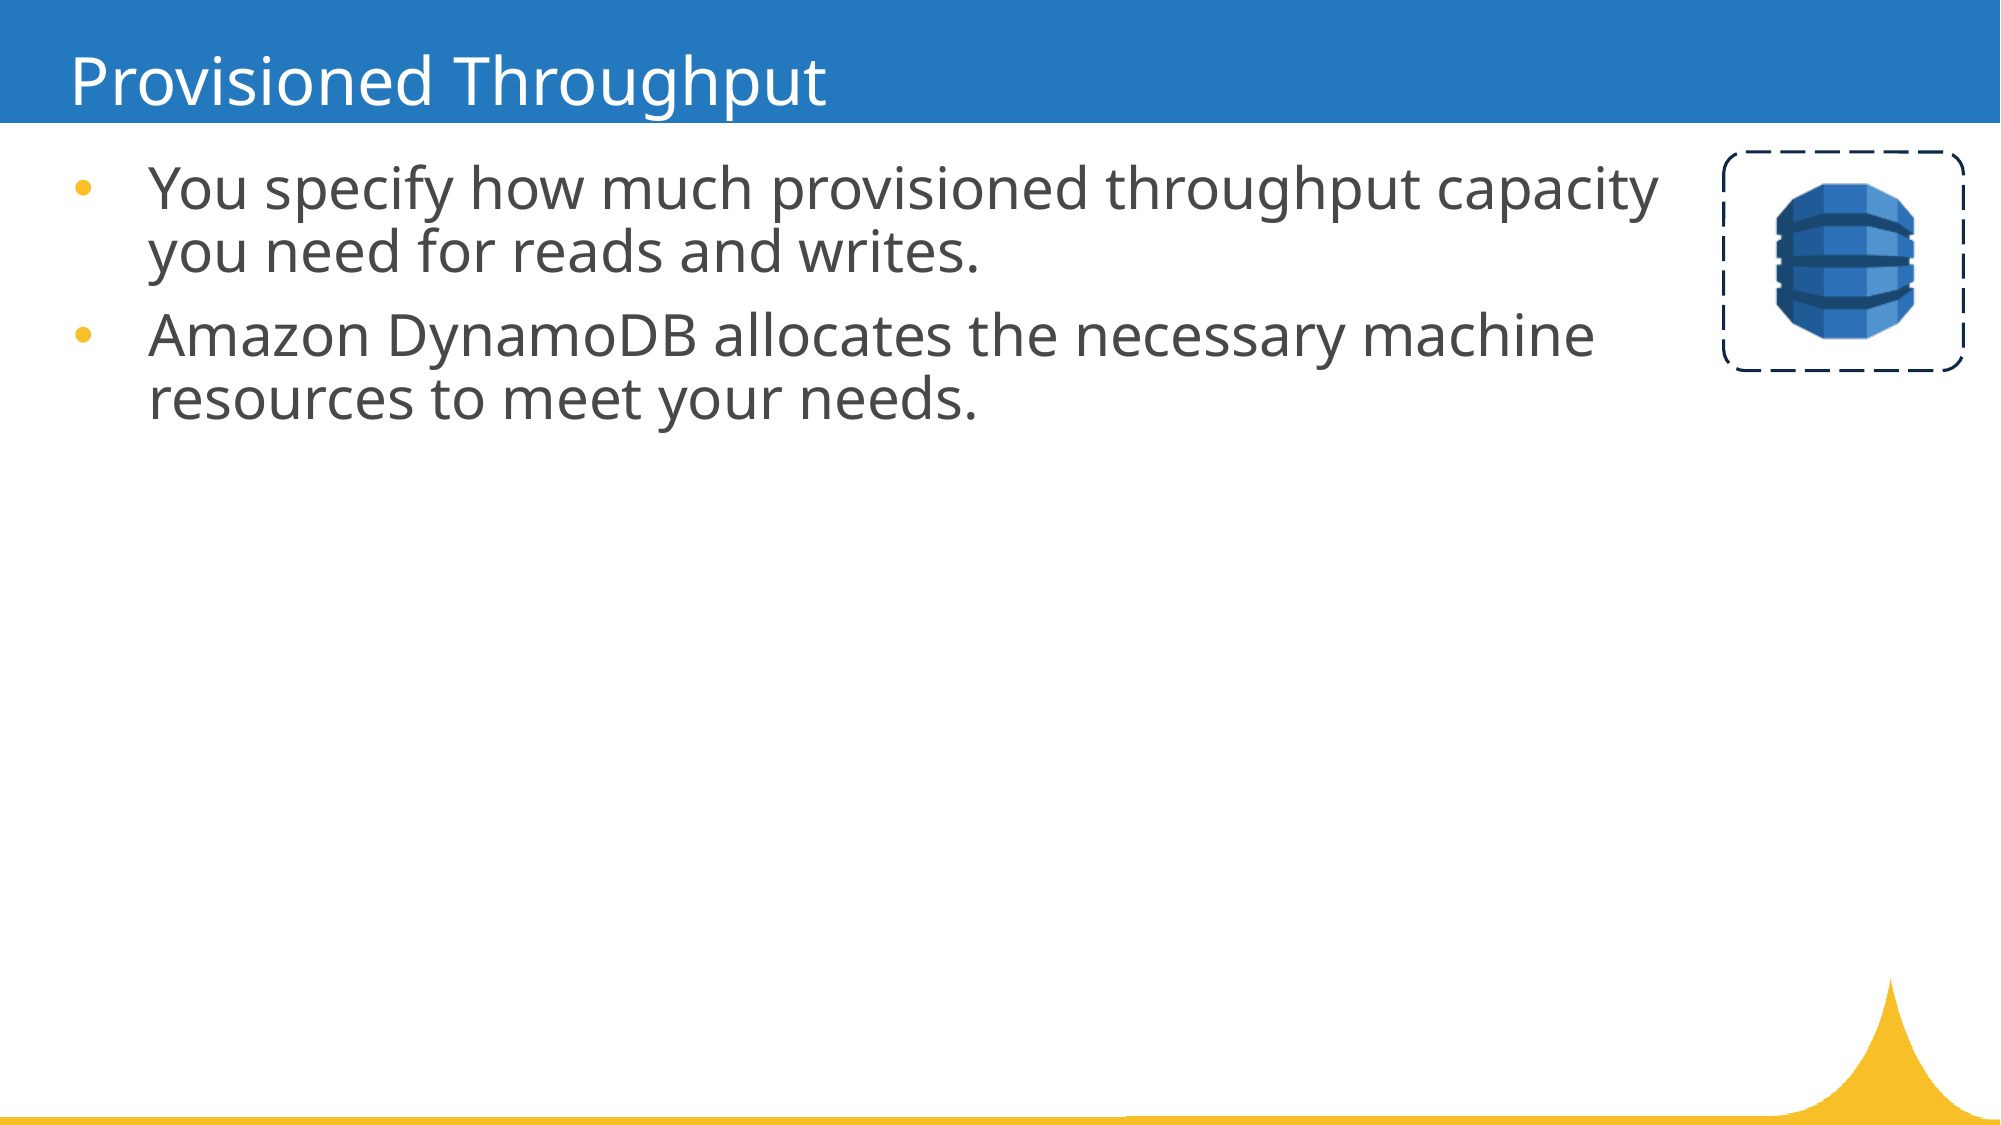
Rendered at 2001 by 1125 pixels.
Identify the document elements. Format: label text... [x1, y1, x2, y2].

list You specify how much provisioned throughput capacity you need for reads and writes. Amazon DynamoDB allocates the necessary machine resources to meet your needs. [58, 151, 1728, 866]
picture [1765, 181, 1926, 342]
title Provisioned Throughput [54, 27, 1487, 142]
text_box [1723, 151, 1964, 372]
picture [1126, 926, 2001, 1125]
